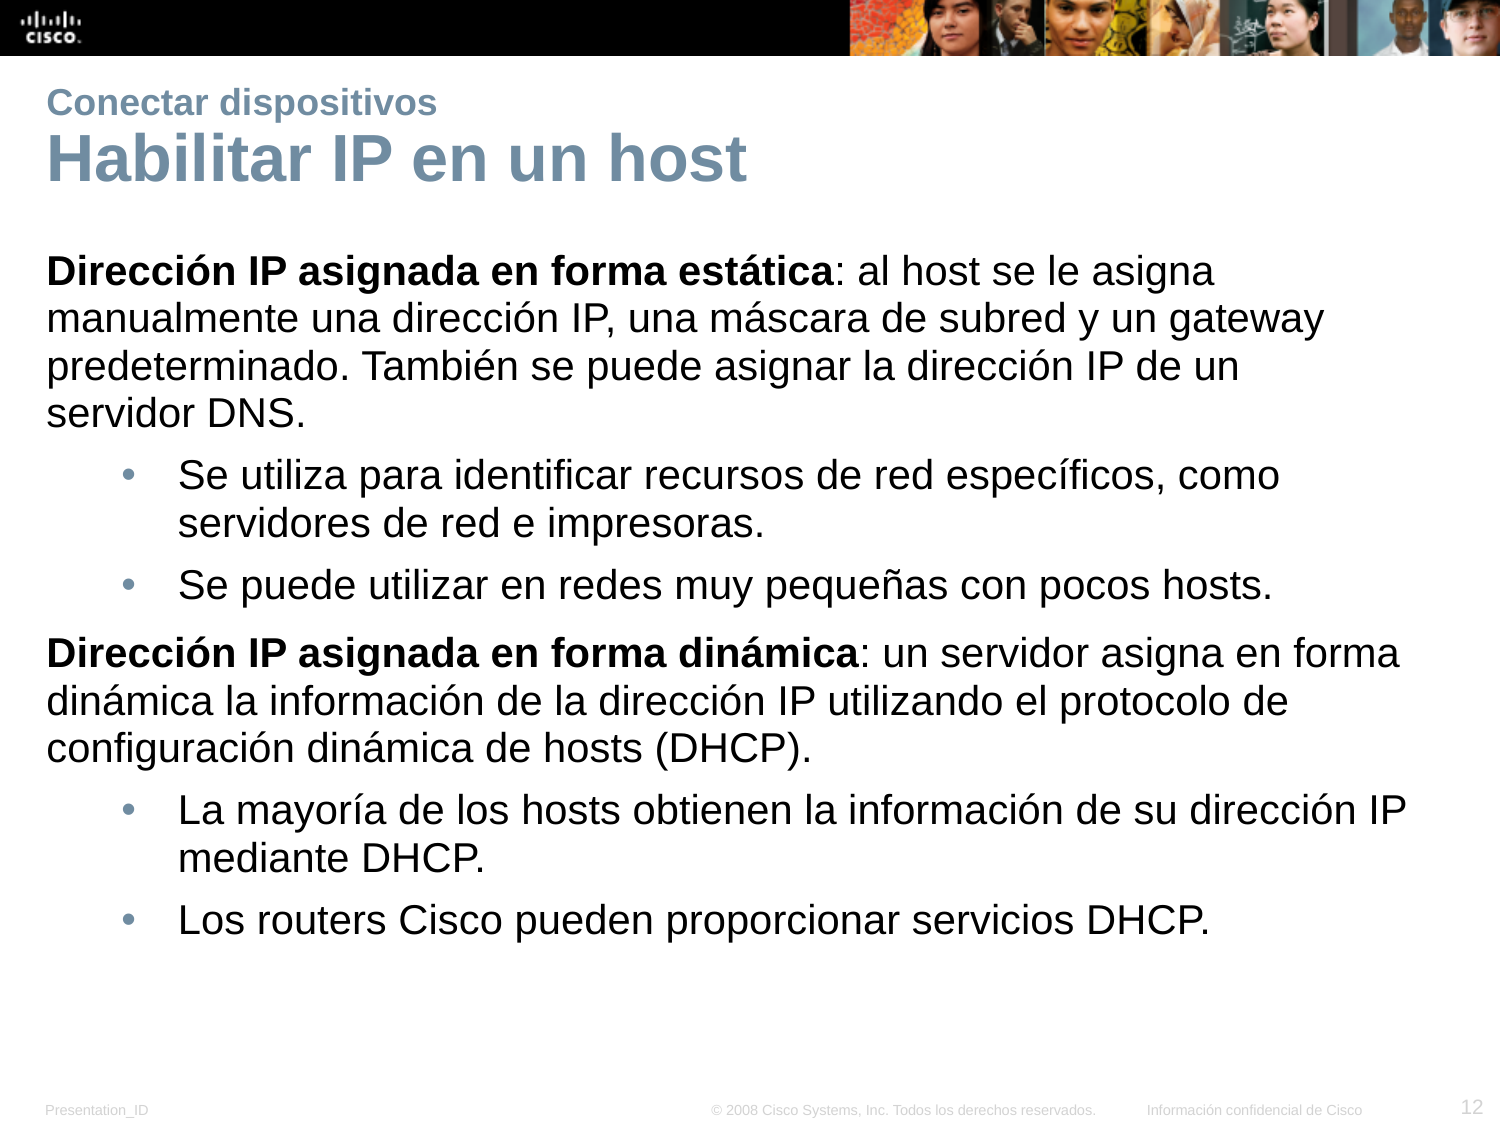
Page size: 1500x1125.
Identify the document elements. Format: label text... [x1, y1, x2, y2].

list Dirección IP asignada en forma estática: al host se le asigna manualmente una dirección IP, una máscara de subred y un gateway predeterminado. También se puede asignar la dirección IP de un servidor DNS. Se utiliza para identificar recursos de red específicos, como servidores de red e impresoras. Se puede utilizar en redes muy pequeñas con pocos hosts. Dirección IP asignada en forma dinámica: un servidor asigna en forma dinámica la información de la dirección IP utilizando el protocolo de configuración dinámica de hosts (DHCP). La mayoría de los hosts obtienen la información de su dirección IP mediante DHCP. Los routers Cisco pueden proporcionar servicios DHCP. [33, 240, 1437, 1077]
picture [0, 0, 1500, 56]
title Conectar dispositivos Habilitar IP en un host [33, 64, 1473, 203]
